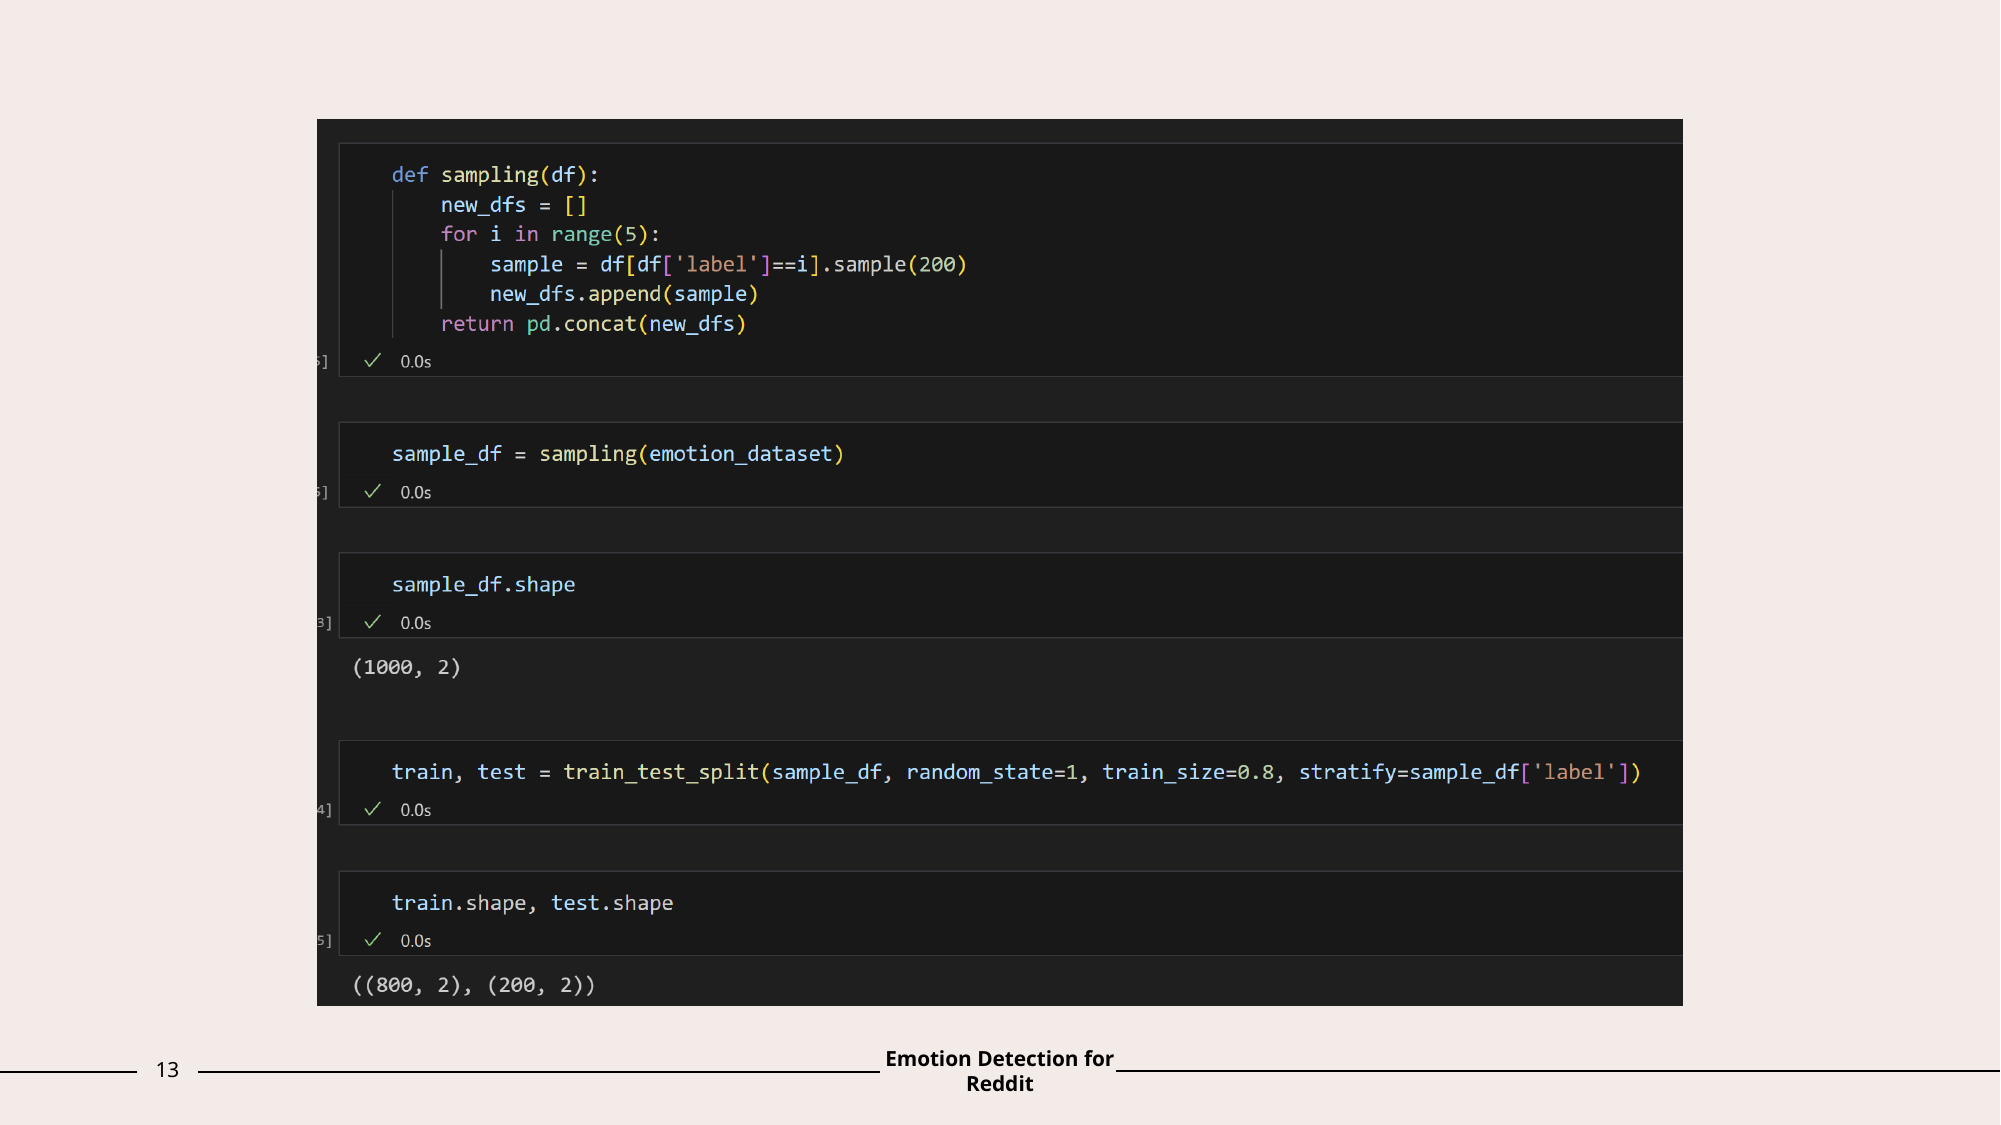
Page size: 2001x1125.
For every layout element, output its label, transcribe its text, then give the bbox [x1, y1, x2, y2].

picture [317, 119, 1683, 1006]
slide_number 13 [137, 1050, 198, 1091]
footer Emotion Detection for Reddit [879, 1050, 1120, 1091]
